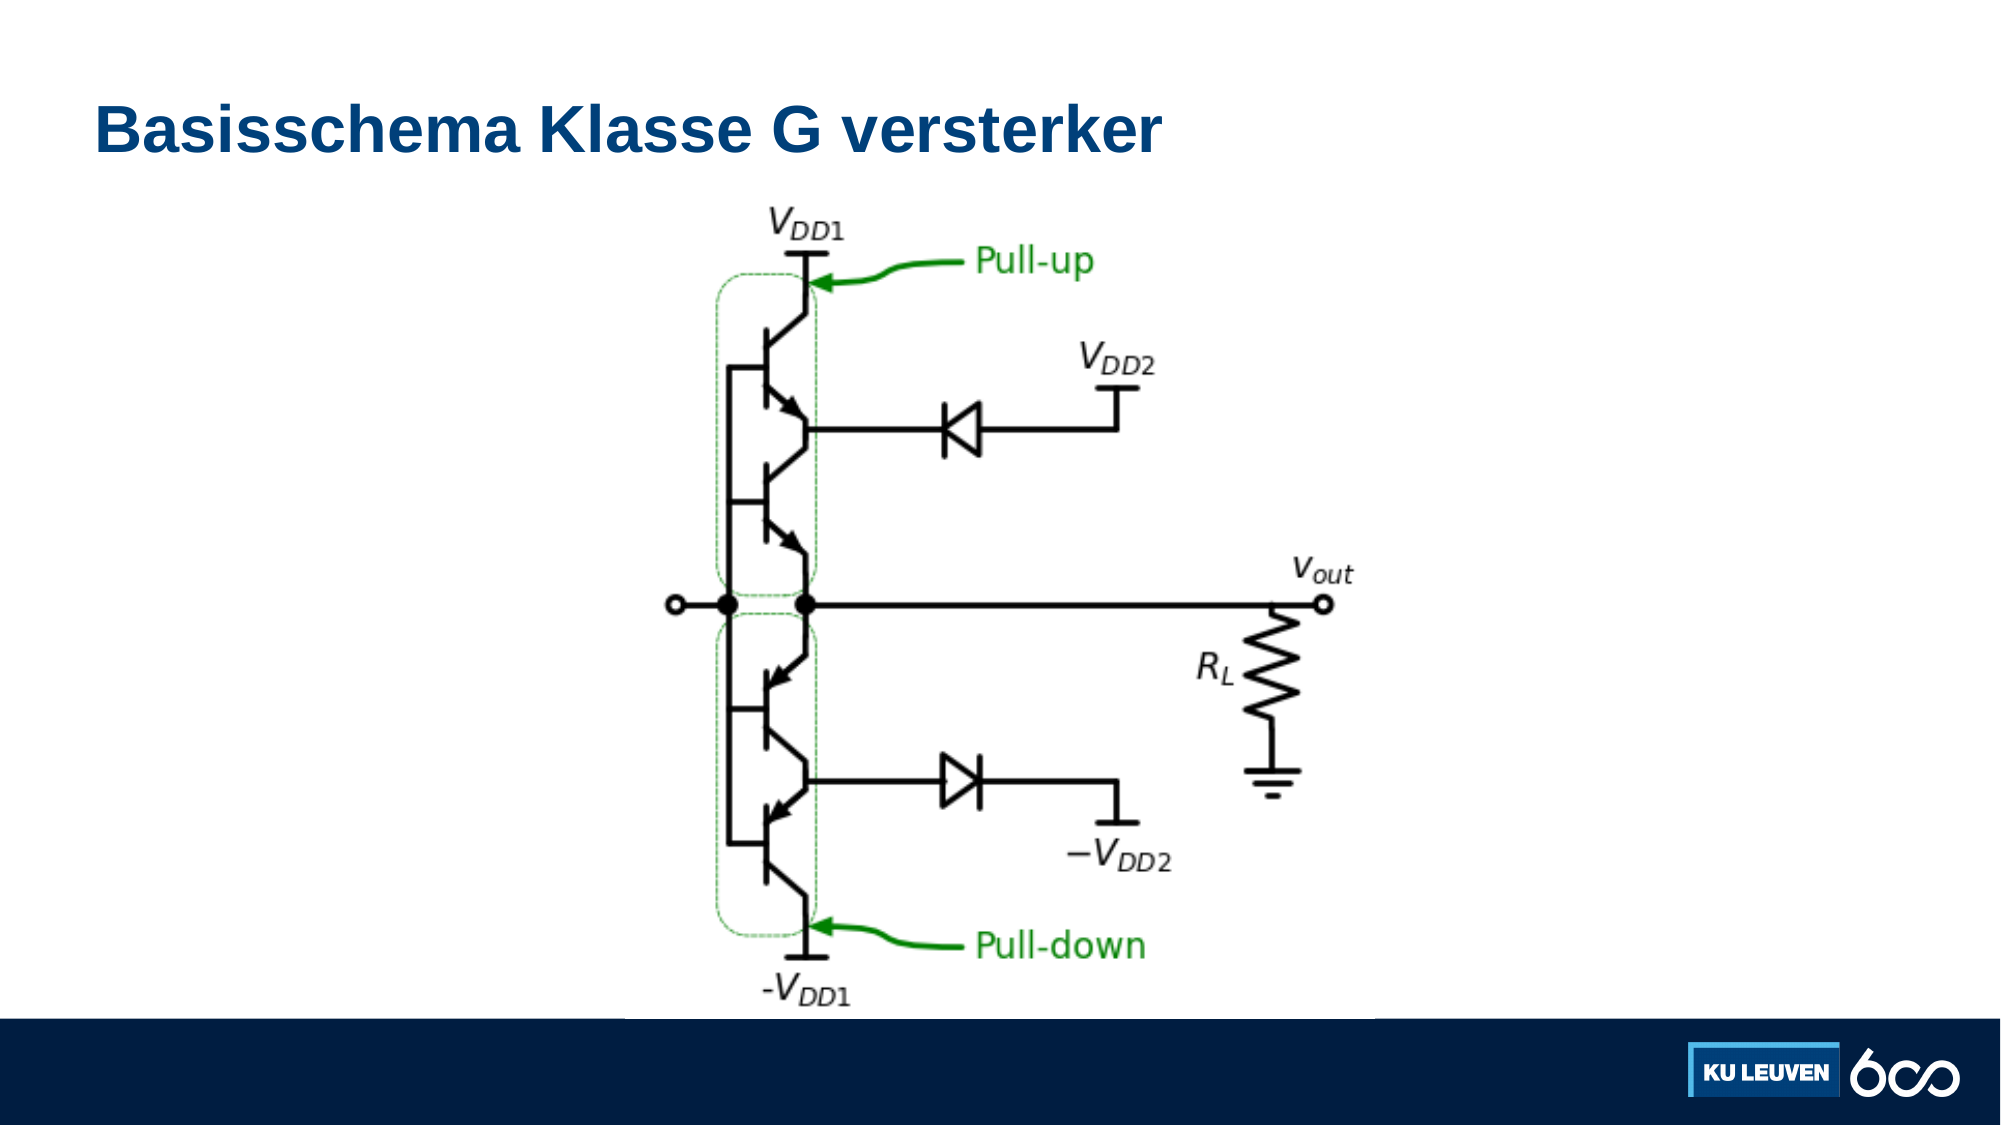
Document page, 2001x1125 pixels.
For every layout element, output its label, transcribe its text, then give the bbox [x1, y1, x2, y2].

title Basisschema Klasse G versterker [94, 94, 1900, 186]
picture [625, 193, 1375, 1019]
picture [1688, 1042, 1960, 1097]
